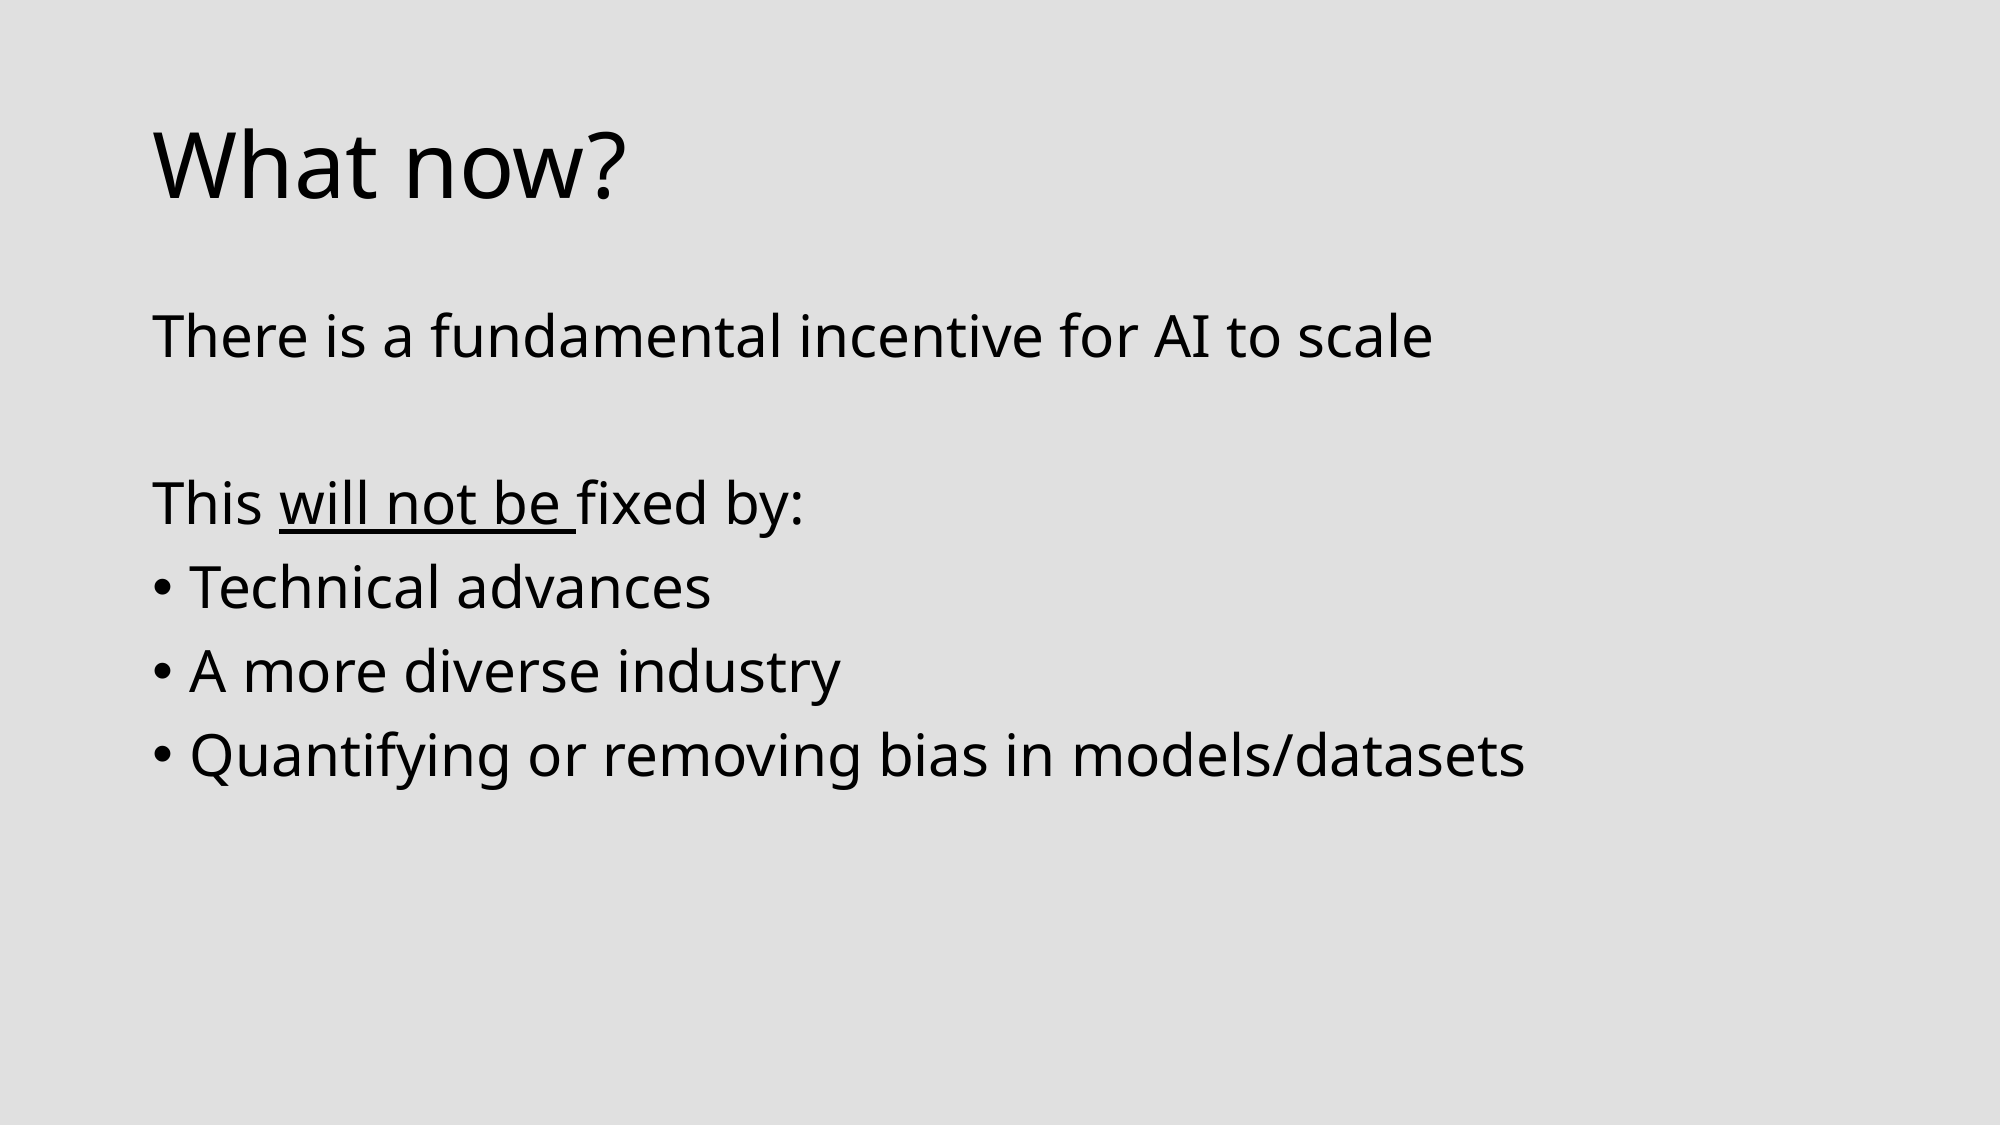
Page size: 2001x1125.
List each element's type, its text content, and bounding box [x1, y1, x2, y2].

list There is a fundamental incentive for AI to scale This will not be fixed by: Technical advances A more diverse industry Quantifying or removing bias in models/datasets [137, 299, 1863, 1014]
title What now? [137, 59, 1863, 278]
